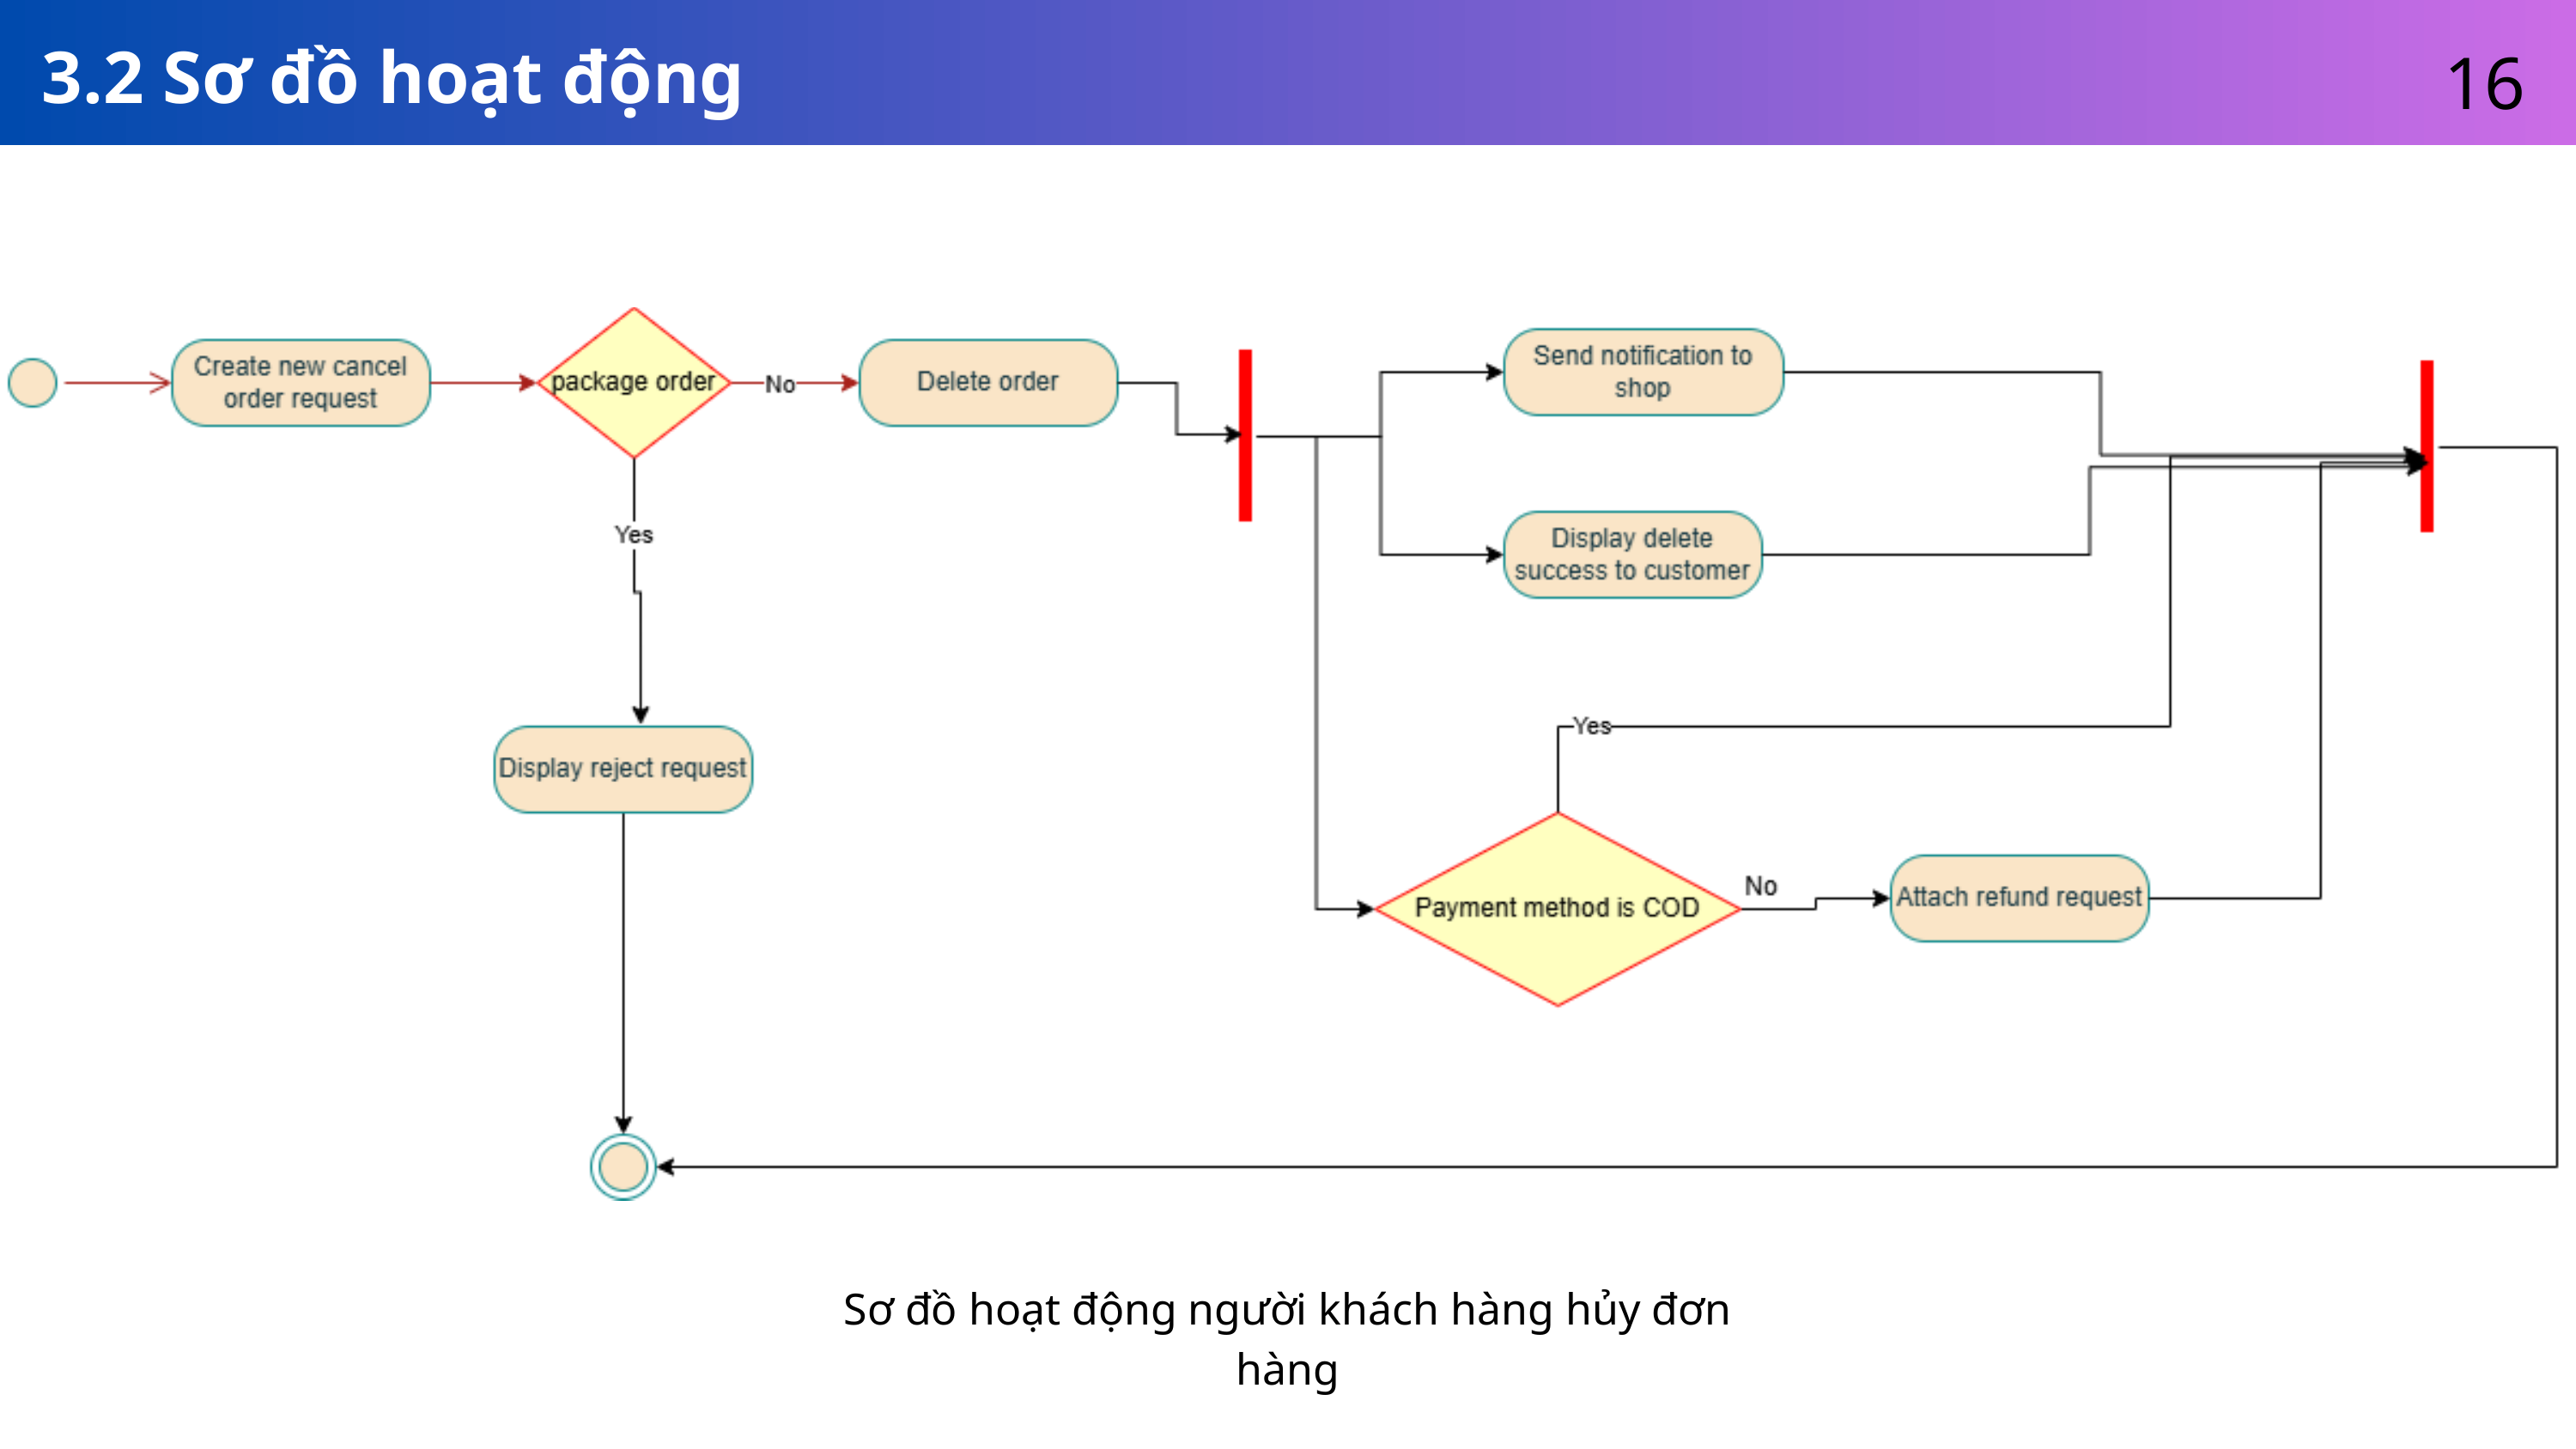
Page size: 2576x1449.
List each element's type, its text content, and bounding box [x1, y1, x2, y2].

text_box Sơ đồ hoạt động người khách hàng hủy đơn hàng [796, 1273, 1780, 1393]
text_box [0, 307, 2576, 1201]
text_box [0, 0, 2576, 145]
